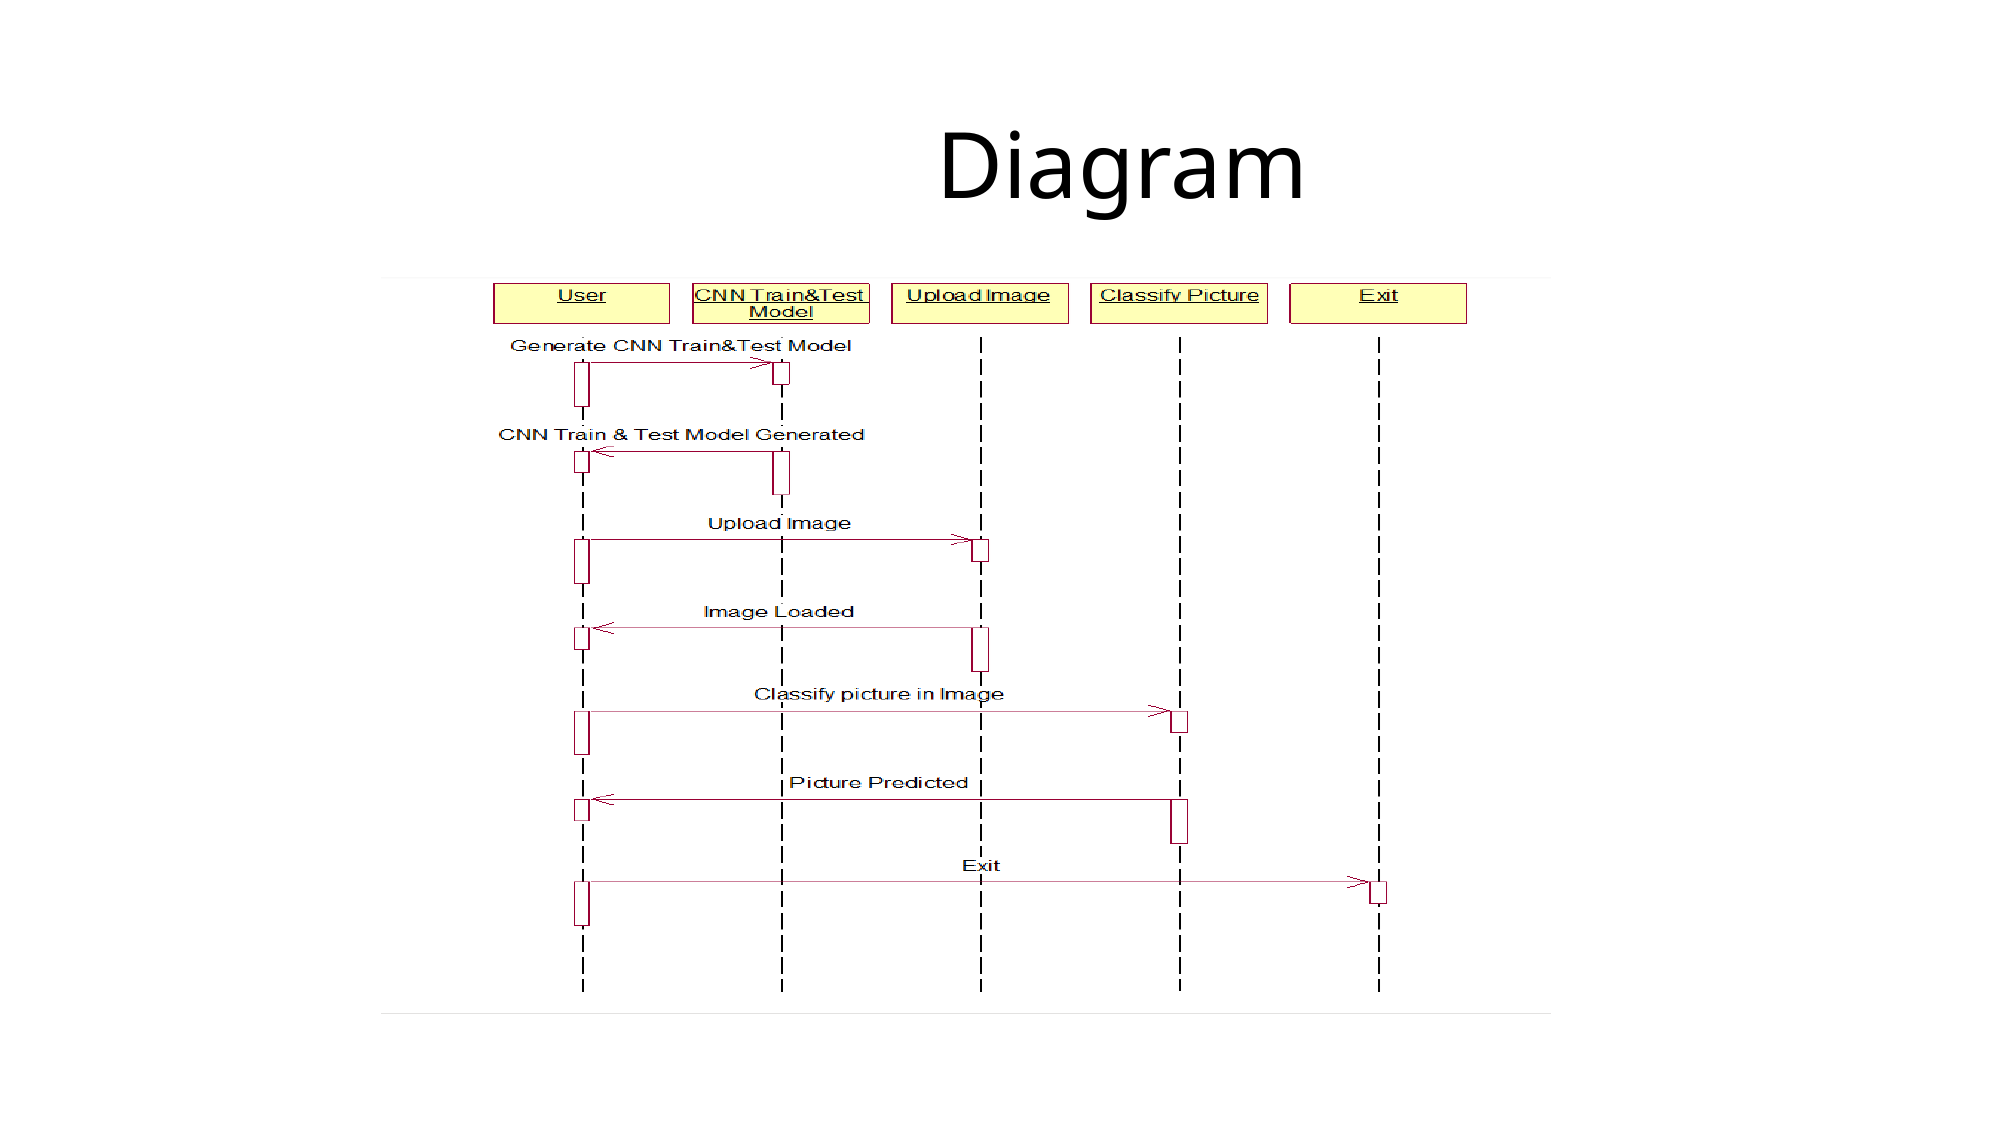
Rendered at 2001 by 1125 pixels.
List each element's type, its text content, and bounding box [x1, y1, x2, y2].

title Diagram [137, 59, 1863, 278]
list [381, 277, 1551, 1014]
